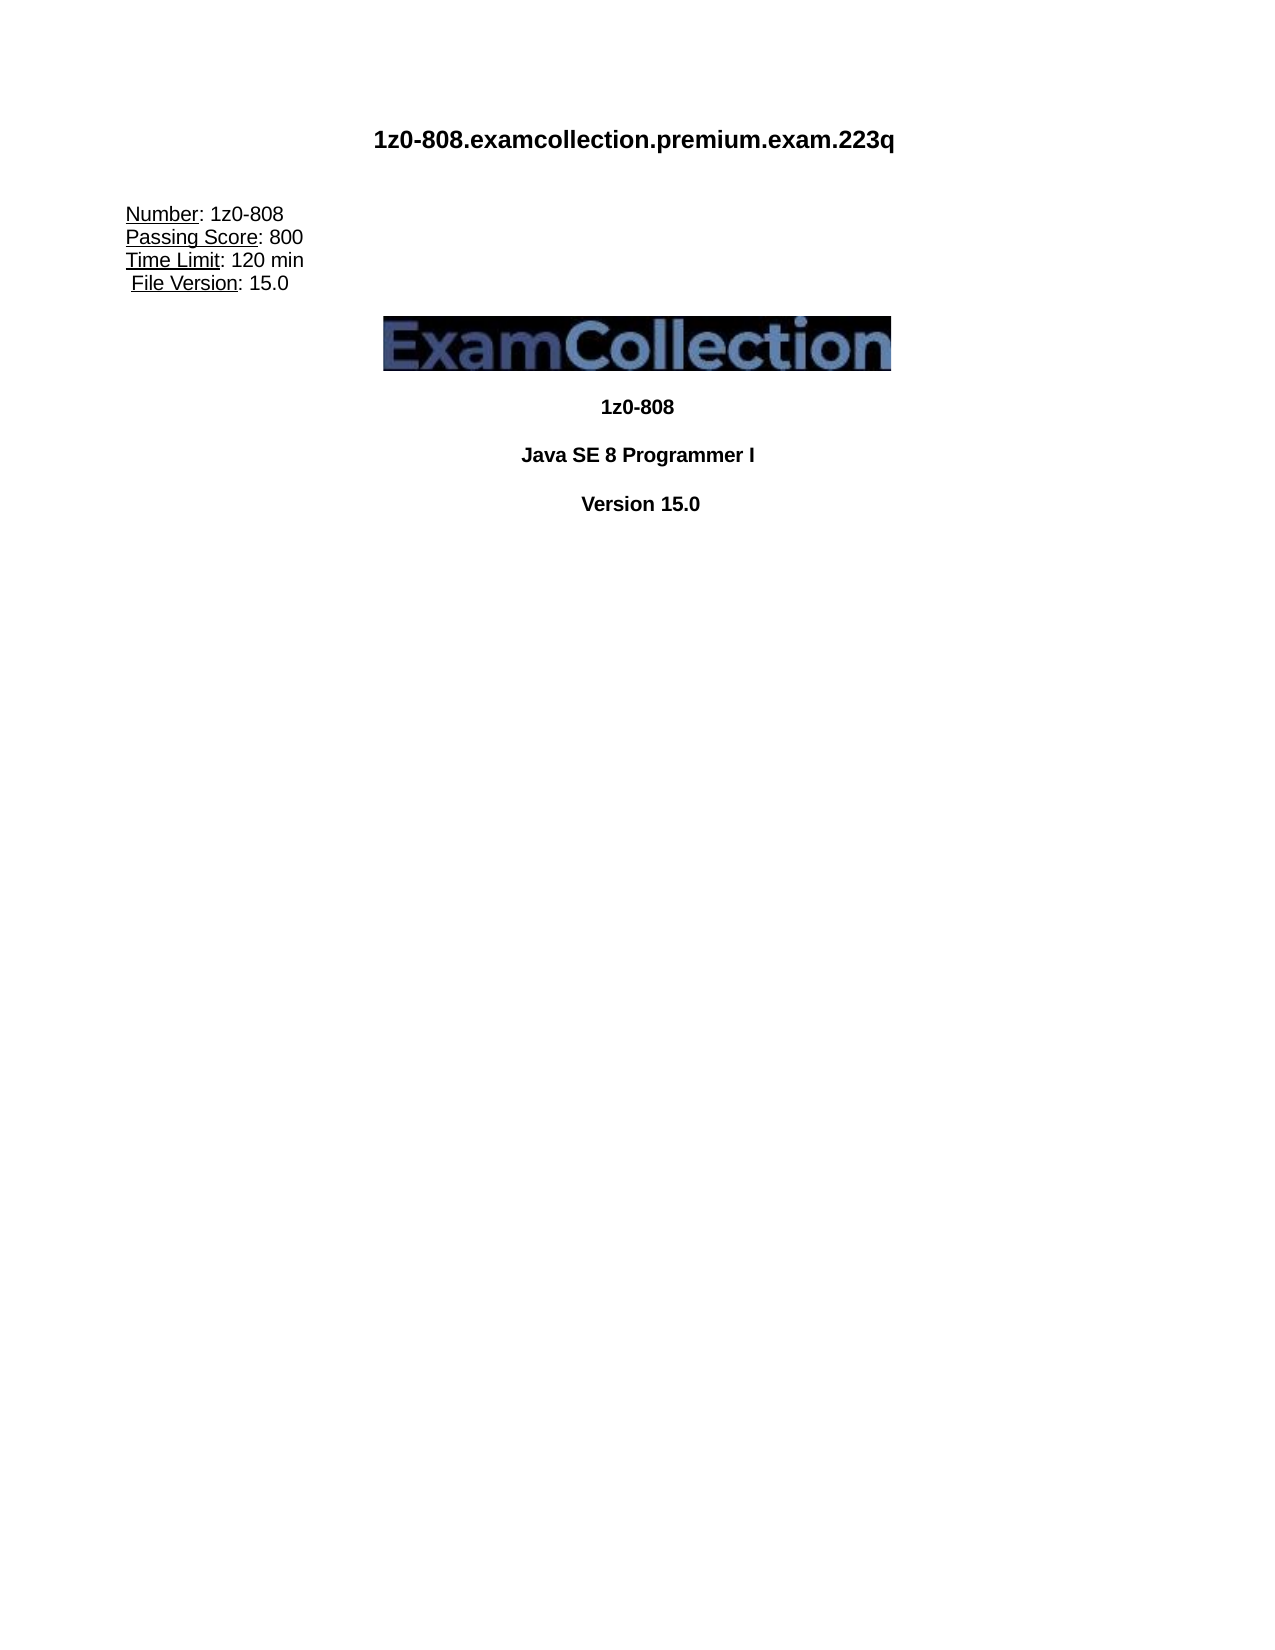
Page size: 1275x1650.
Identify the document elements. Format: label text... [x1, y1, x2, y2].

text_box [383, 316, 892, 371]
text_box 1z0-808.examcollection.premium.exam.223q Number: 1z0-808 Passing Score: 800 Time Limit: 120 min File Version: 15.0 [123, 121, 903, 295]
text_box 1z0-808 Java SE 8 Programmer I Version 15.0 [516, 392, 759, 516]
